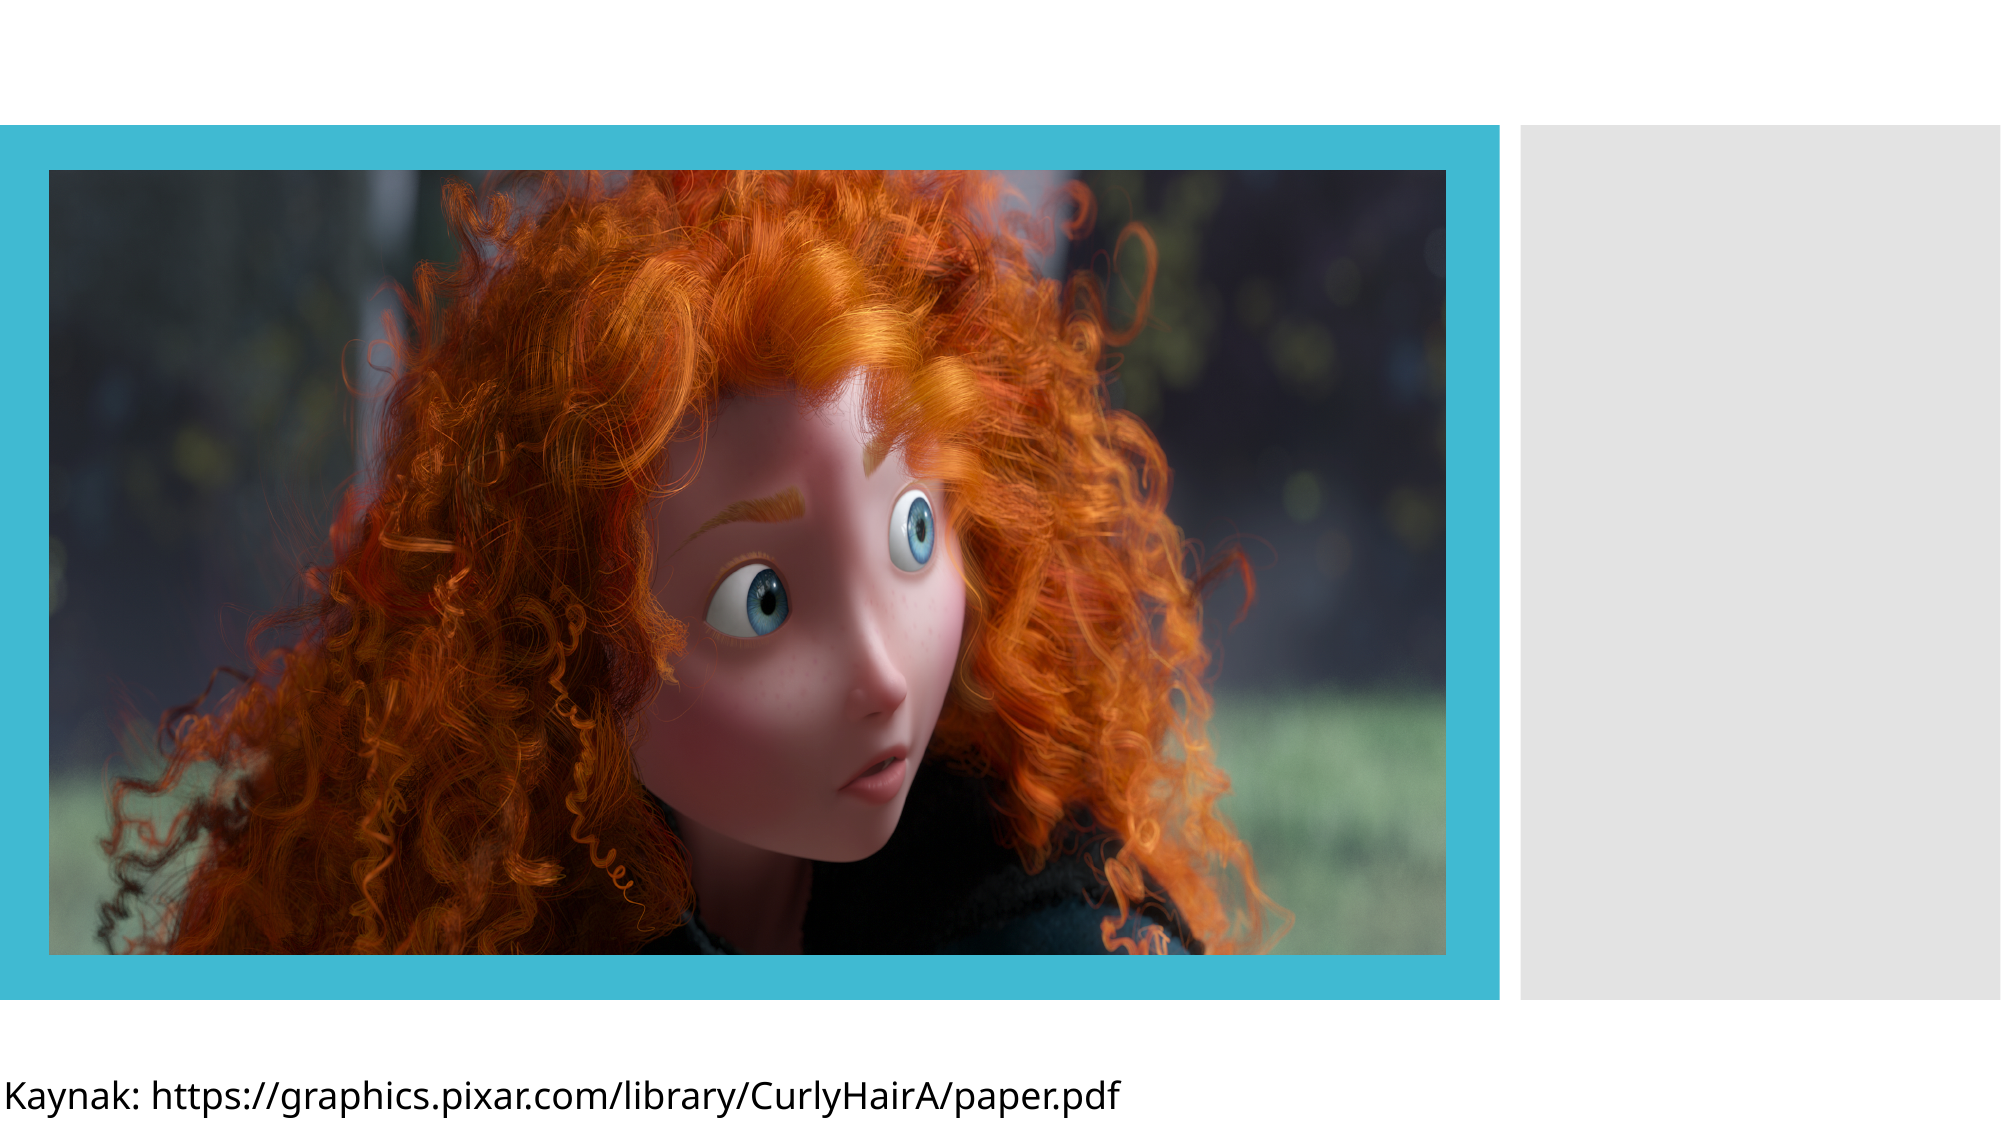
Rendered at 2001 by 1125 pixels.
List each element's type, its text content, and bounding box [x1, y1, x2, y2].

picture [49, 170, 1446, 955]
text_box Kaynak: https://graphics.pixar.com/library/CurlyHairA/paper.pdf [0, 1064, 1136, 1125]
